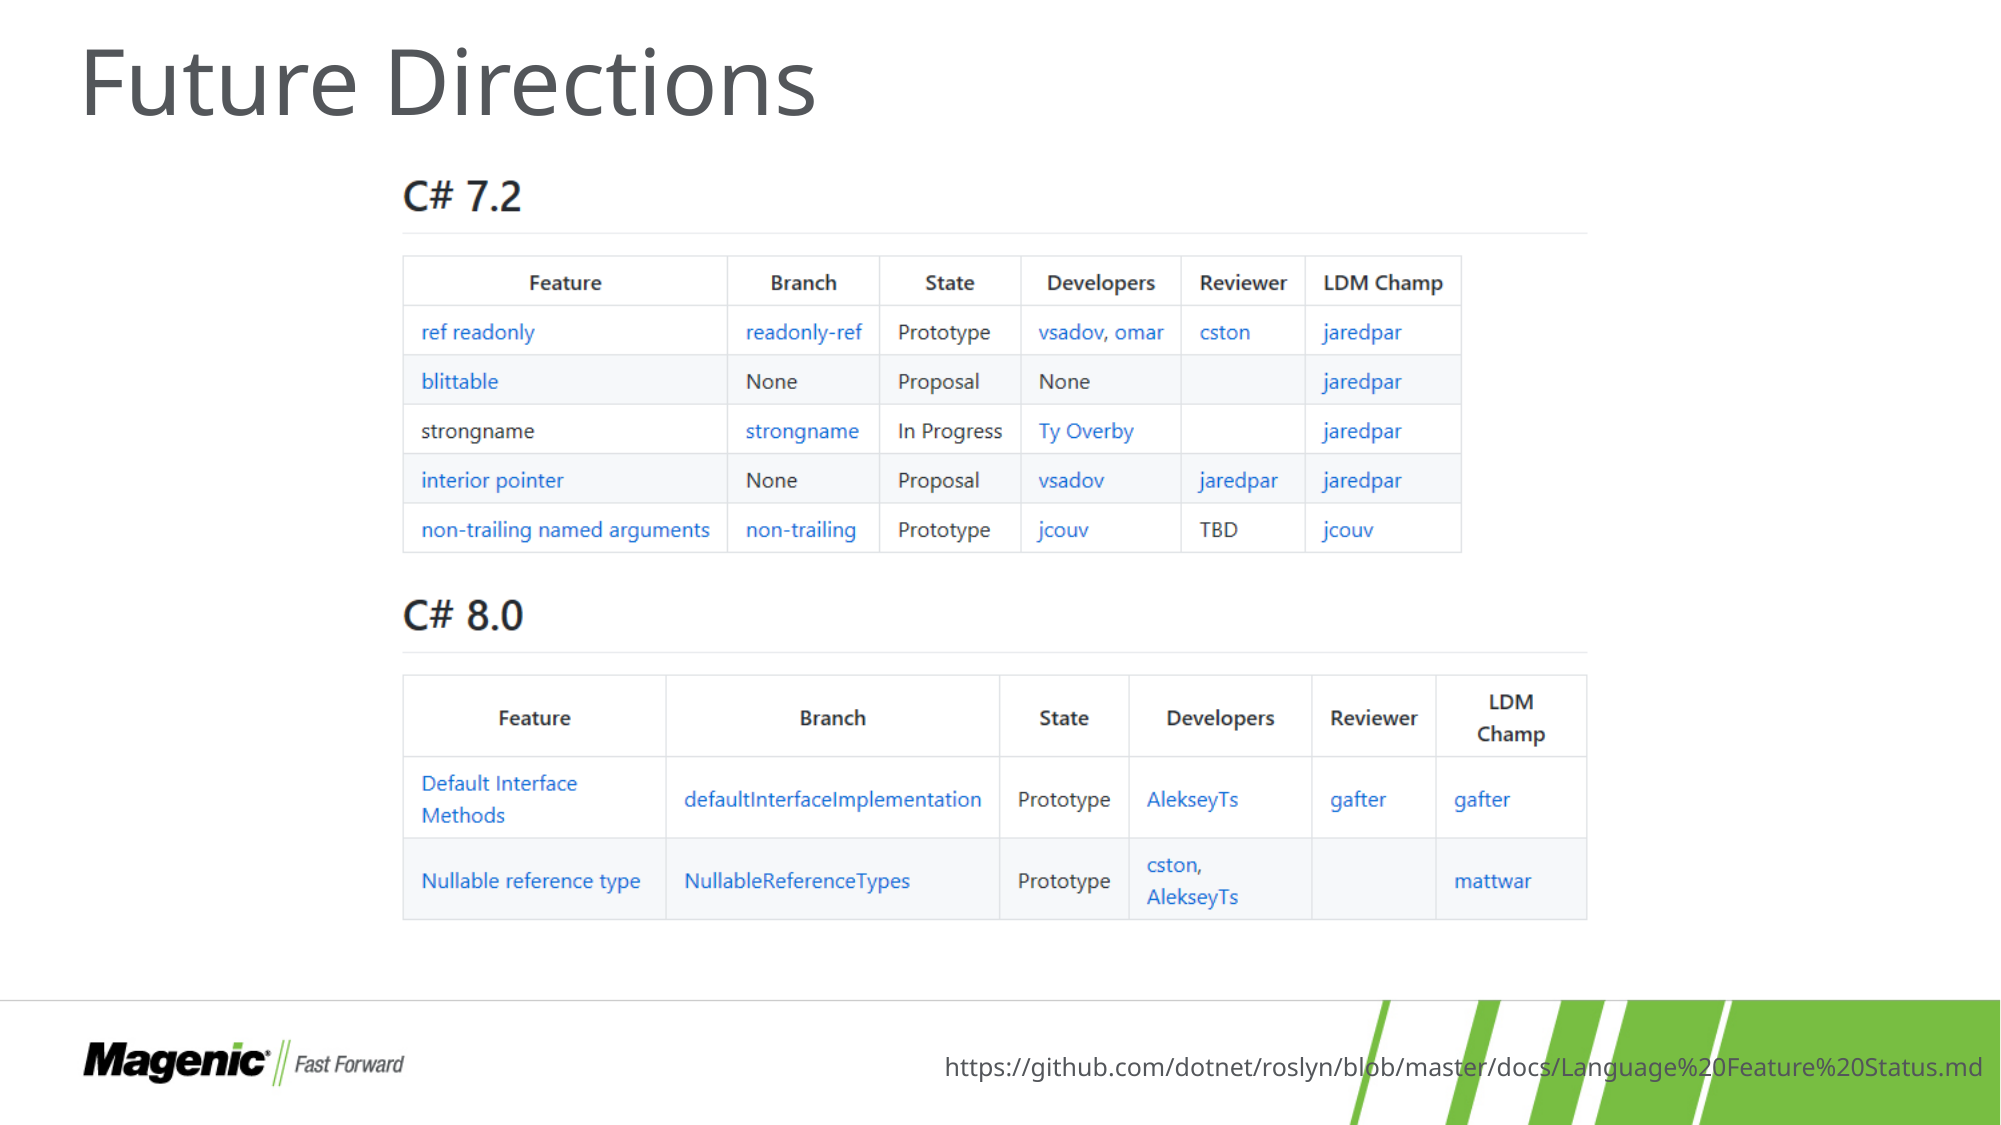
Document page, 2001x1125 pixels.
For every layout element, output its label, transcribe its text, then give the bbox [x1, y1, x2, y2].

title Future Directions [63, 41, 1938, 131]
text_box https://github.com/dotnet/roslyn/blob/master/docs/Language%20Feature%20Status.md [920, 1029, 2000, 1104]
picture [0, 0, 2001, 1125]
